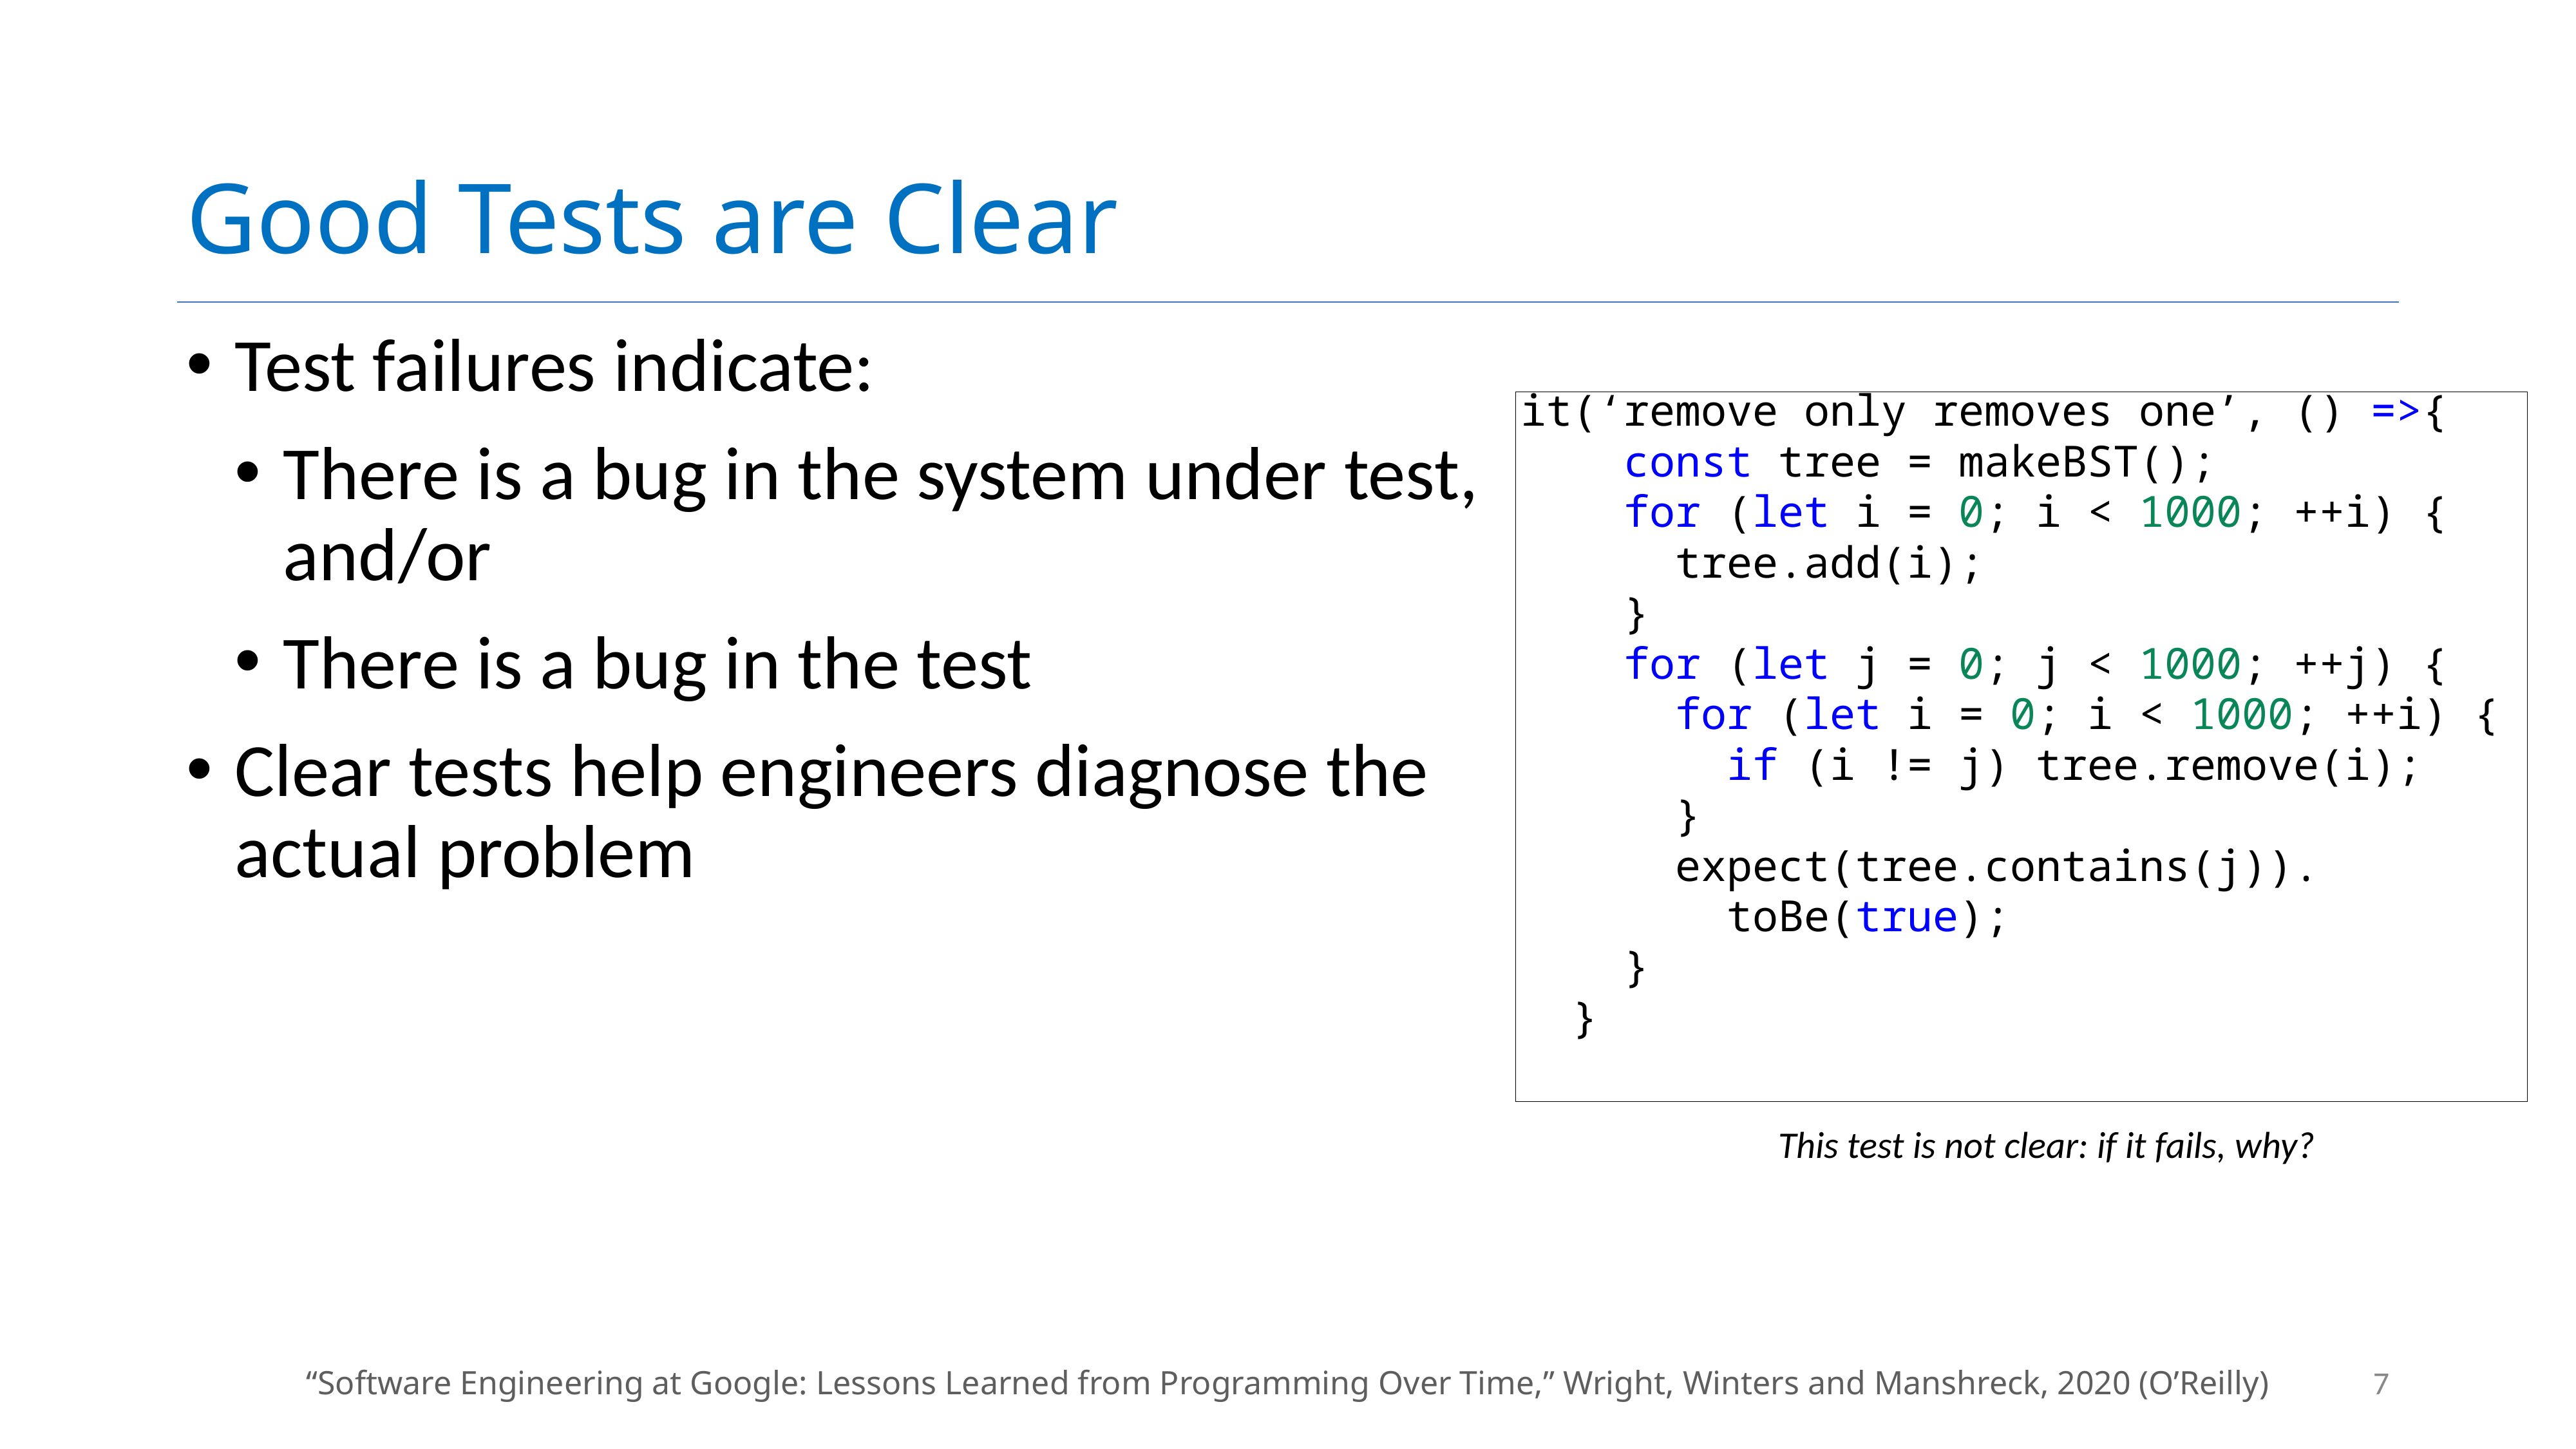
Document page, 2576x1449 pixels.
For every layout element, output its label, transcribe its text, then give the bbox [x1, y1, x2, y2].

title Good Tests are Clear [176, 3, 2400, 285]
text_box it(‘remove only removes one’, () =>{ const tree = makeBST(); for (let i = 0; i < 1000; ++i) { tree.add(i); } for (let j = 0; j < 1000; ++j) { for (let i = 0; i < 1000; ++i) { if (i != j) tree.remove(i); } expect(tree.contains(j)). toBe(true); } } [1515, 392, 2528, 1102]
list Test failures indicate: There is a bug in the system under test, and/or There is a bug in the test Clear tests help engineers diagnose the actual problem [176, 316, 1527, 1238]
slide_number 7 [2360, 1355, 2400, 1408]
text_box “Software Engineering at Google: Lessons Learned from Programming Over Time,” Wright, Winters and Manshreck, 2020 (O’Reilly) [298, 1354, 2278, 1409]
text_box This test is not clear: if it fails, why? [1768, 1111, 2325, 1176]
